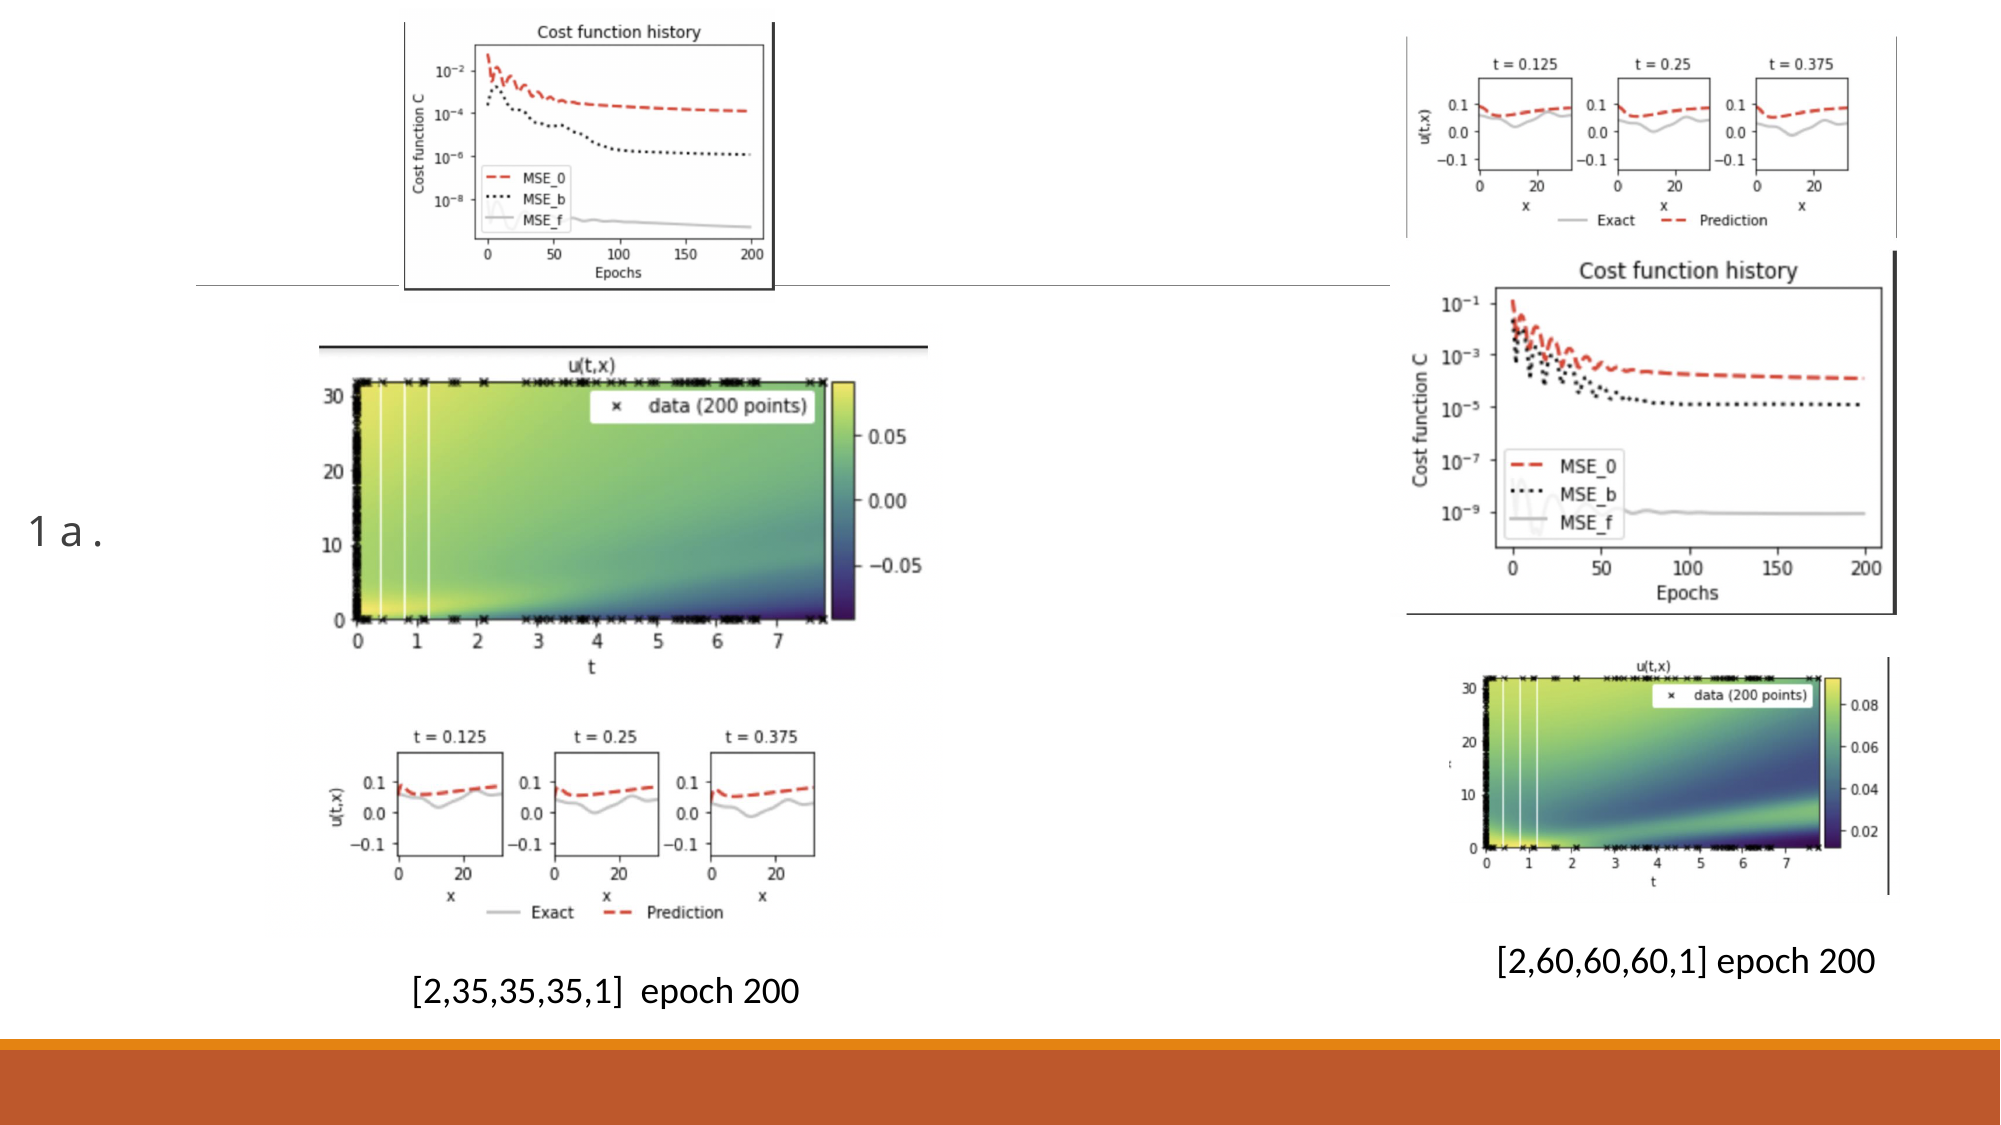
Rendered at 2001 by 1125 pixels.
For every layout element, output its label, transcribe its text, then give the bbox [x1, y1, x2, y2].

text_box [2,60,60,60,1] epoch 200 [1481, 928, 1932, 989]
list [399, 7, 776, 303]
title 1 a . [11, 503, 261, 563]
picture [264, 323, 943, 938]
text_box [2,35,35,35,1] epoch 200 [396, 958, 884, 1019]
picture [1389, 18, 1901, 618]
picture [1449, 656, 1901, 904]
